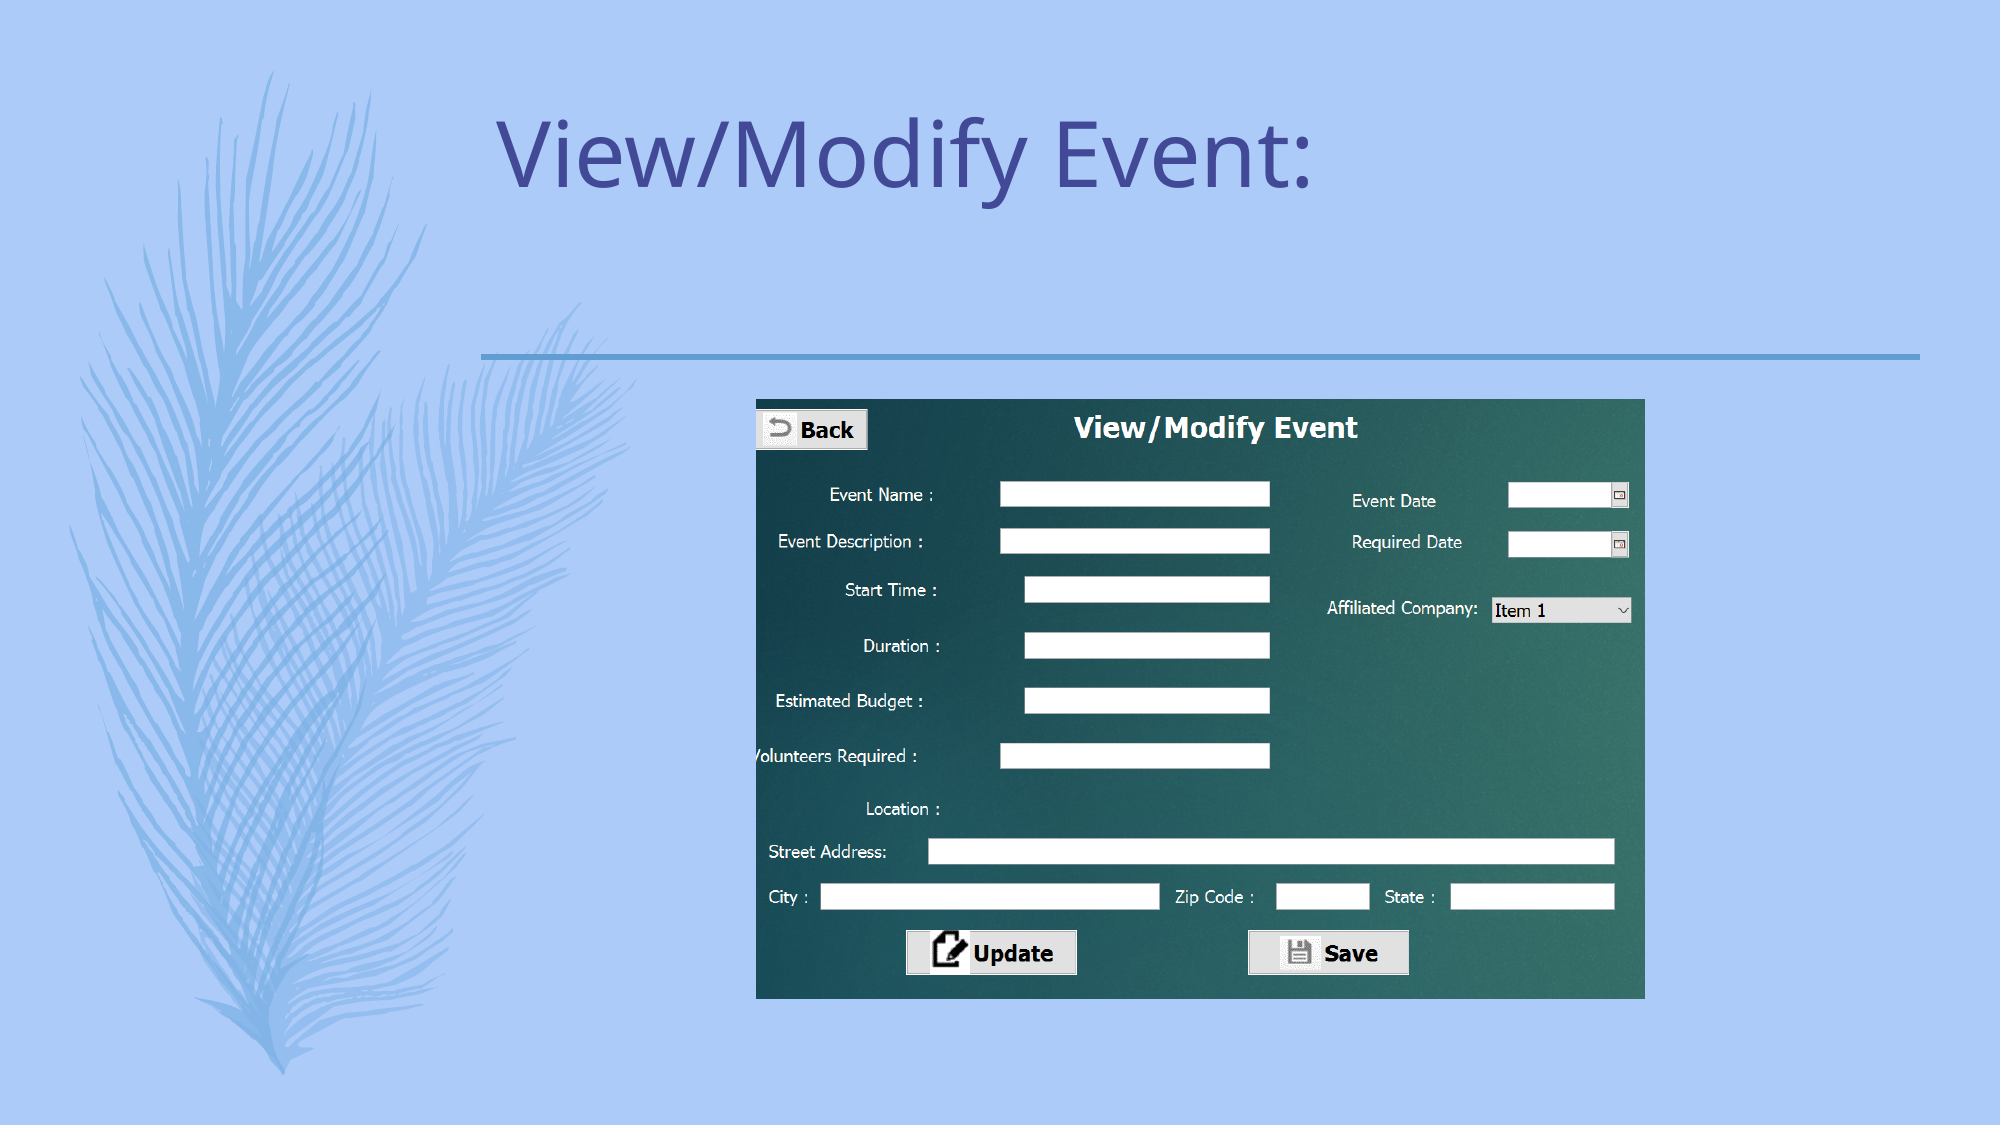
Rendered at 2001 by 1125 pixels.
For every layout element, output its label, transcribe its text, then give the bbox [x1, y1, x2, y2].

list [756, 399, 1645, 1000]
title View/Modify Event: [481, 93, 1920, 350]
